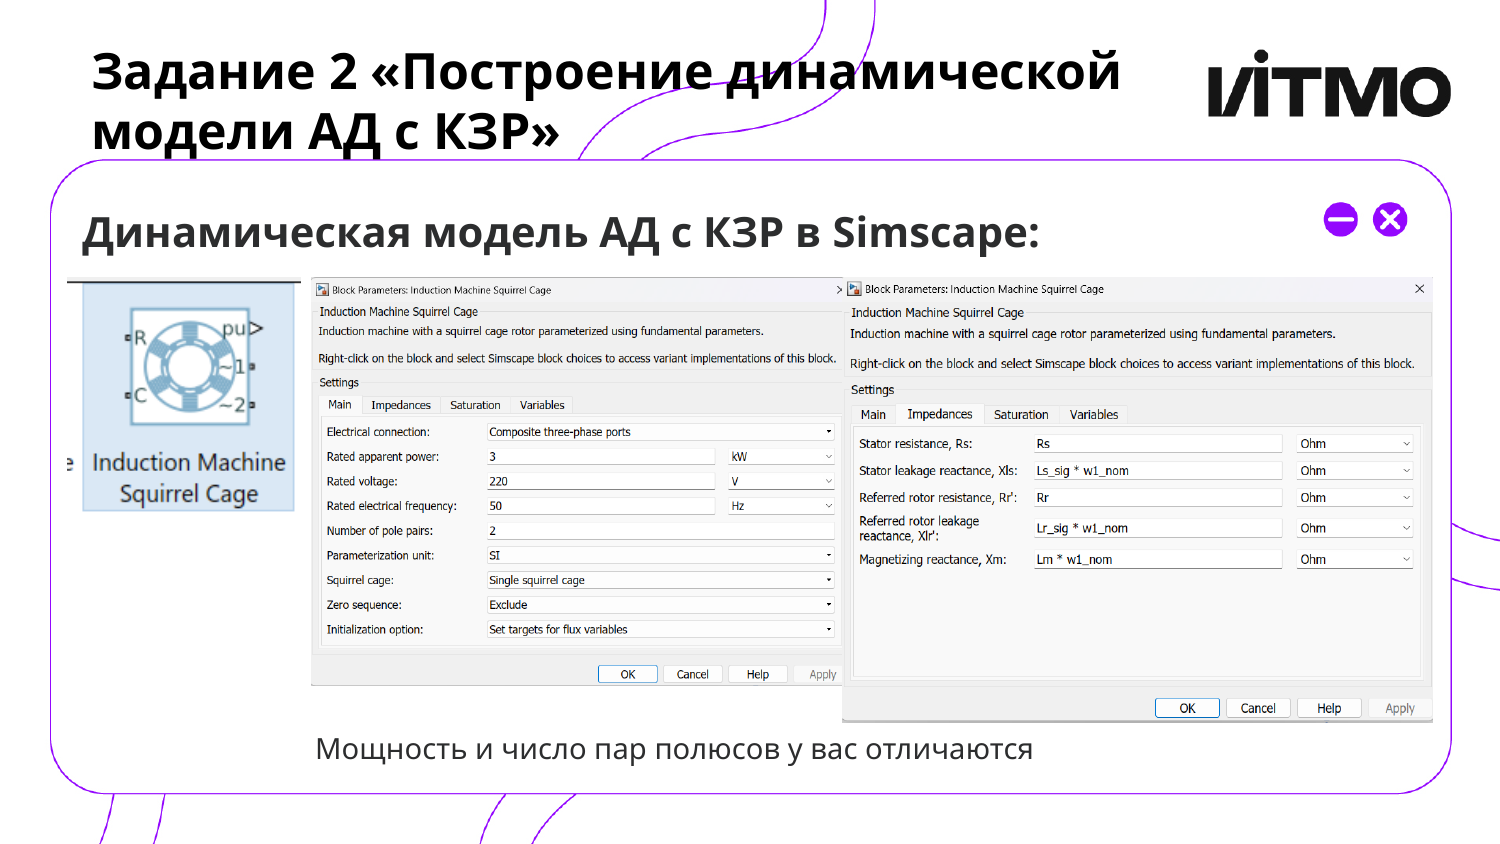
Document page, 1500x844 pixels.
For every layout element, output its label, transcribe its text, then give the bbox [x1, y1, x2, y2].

text_box Мощность и число пар полюсов у вас отличаются [300, 722, 1060, 777]
picture [0, 0, 1500, 844]
text_box Динамическая модель АД с КЗР в Simscape: [67, 198, 1316, 277]
title Задание 2 «Построение динамической модели АД с КЗР» [76, 44, 1196, 154]
